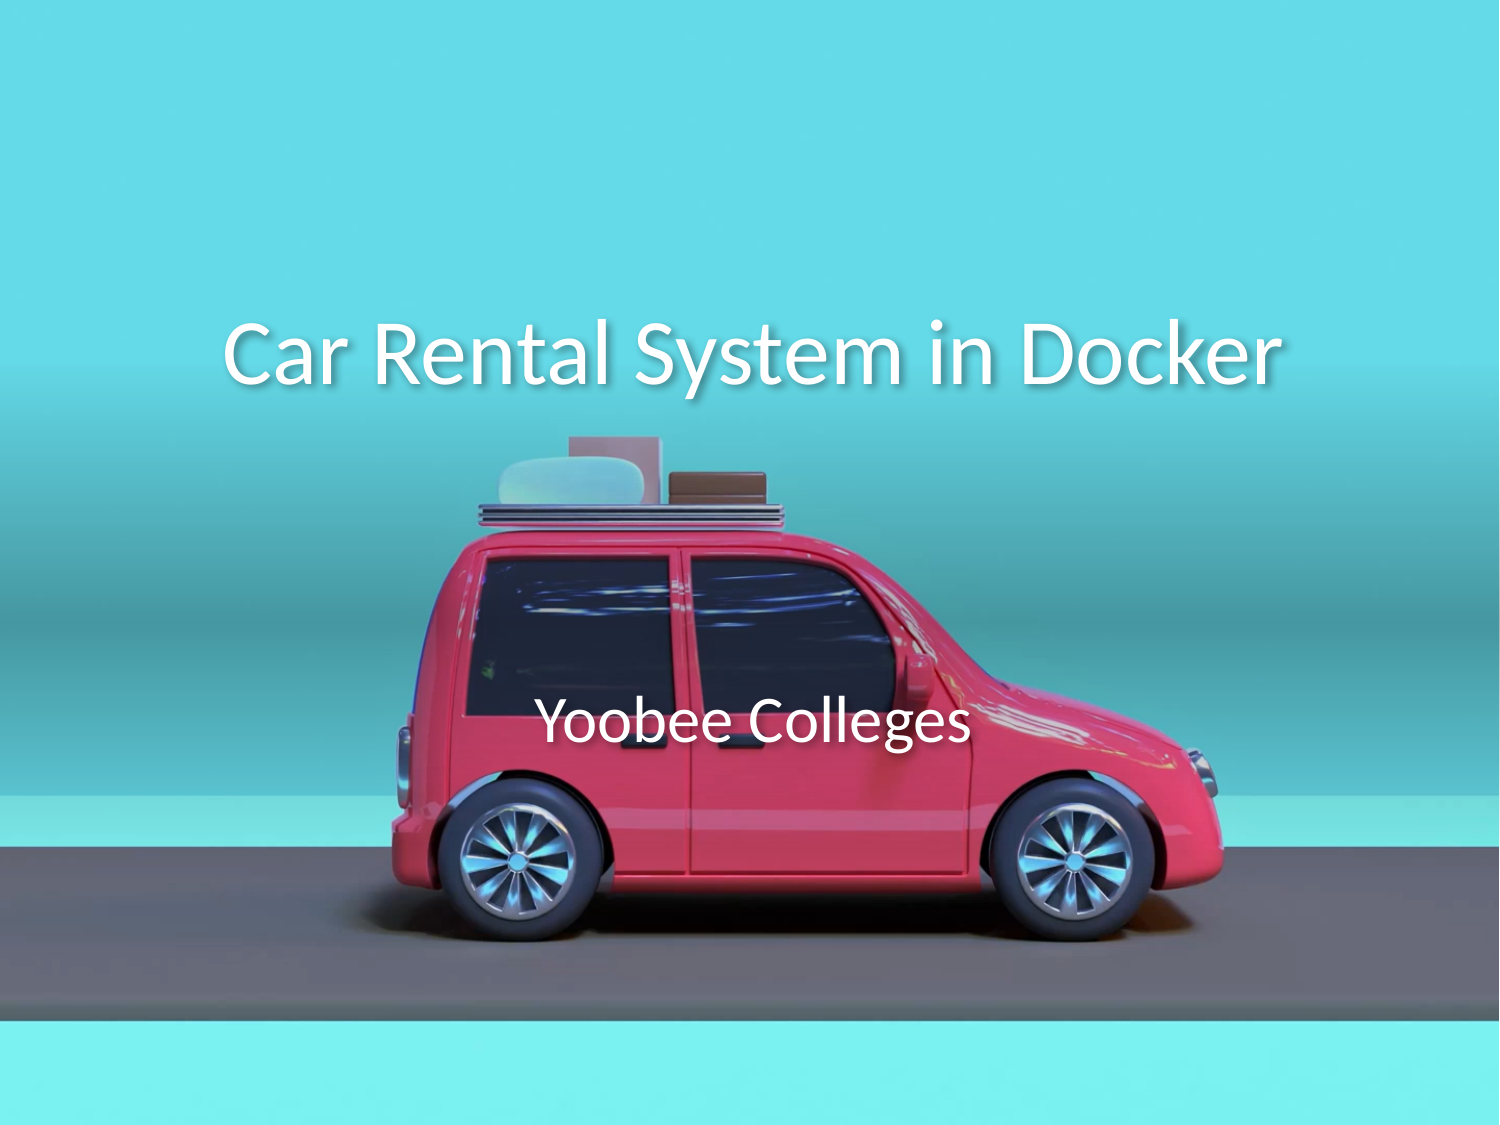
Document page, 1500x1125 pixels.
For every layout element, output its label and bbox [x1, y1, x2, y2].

text_box [0, 0, 1500, 1125]
